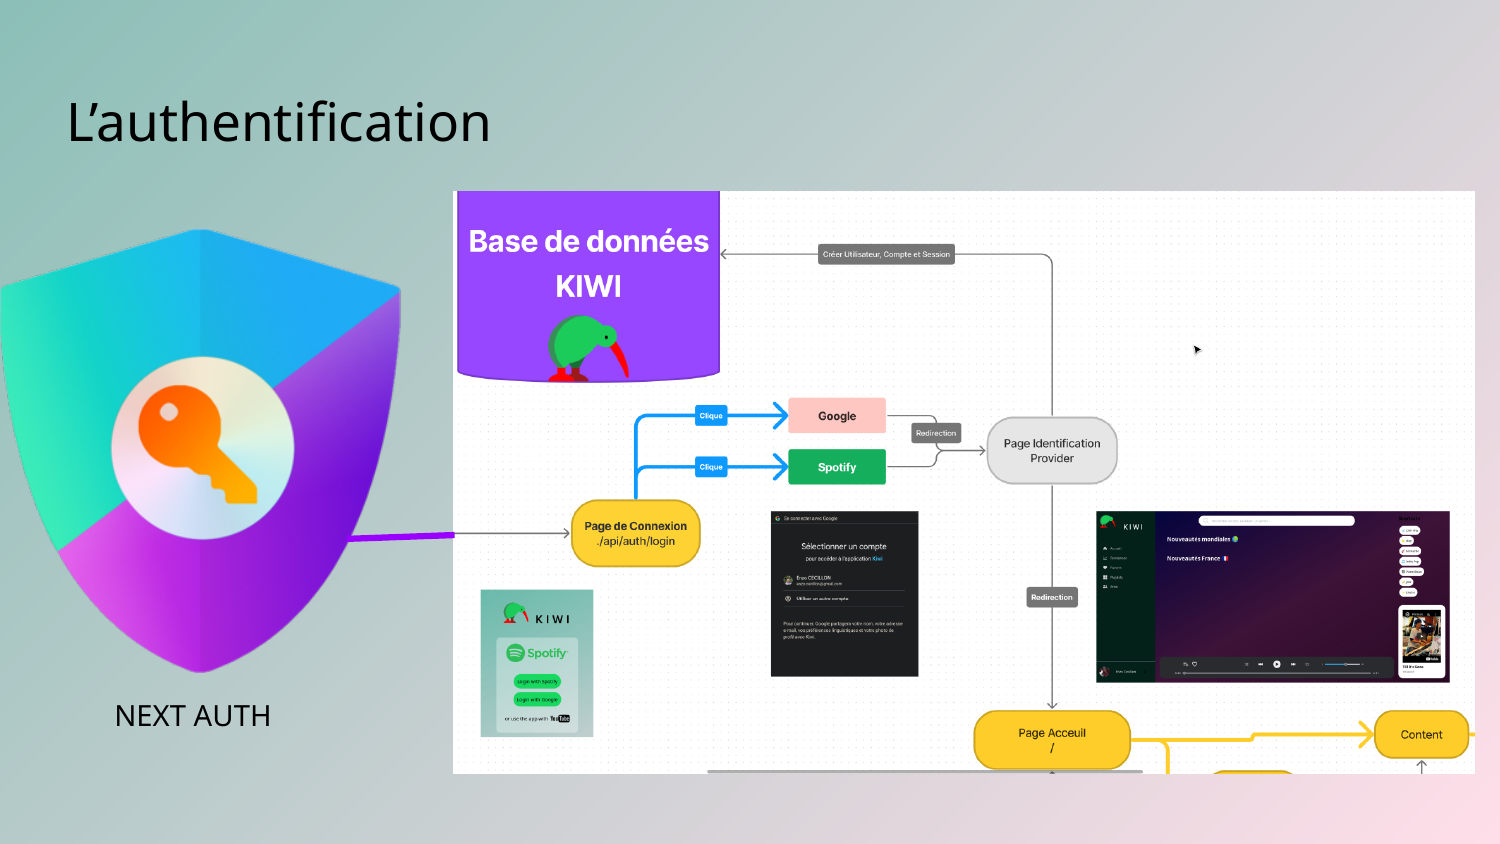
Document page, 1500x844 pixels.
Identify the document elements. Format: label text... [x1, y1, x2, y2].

picture [0, 229, 402, 673]
title L’authentification [51, 72, 1449, 167]
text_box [346, 534, 455, 540]
text_box NEXT AUTH [99, 682, 319, 748]
picture [452, 191, 1476, 775]
